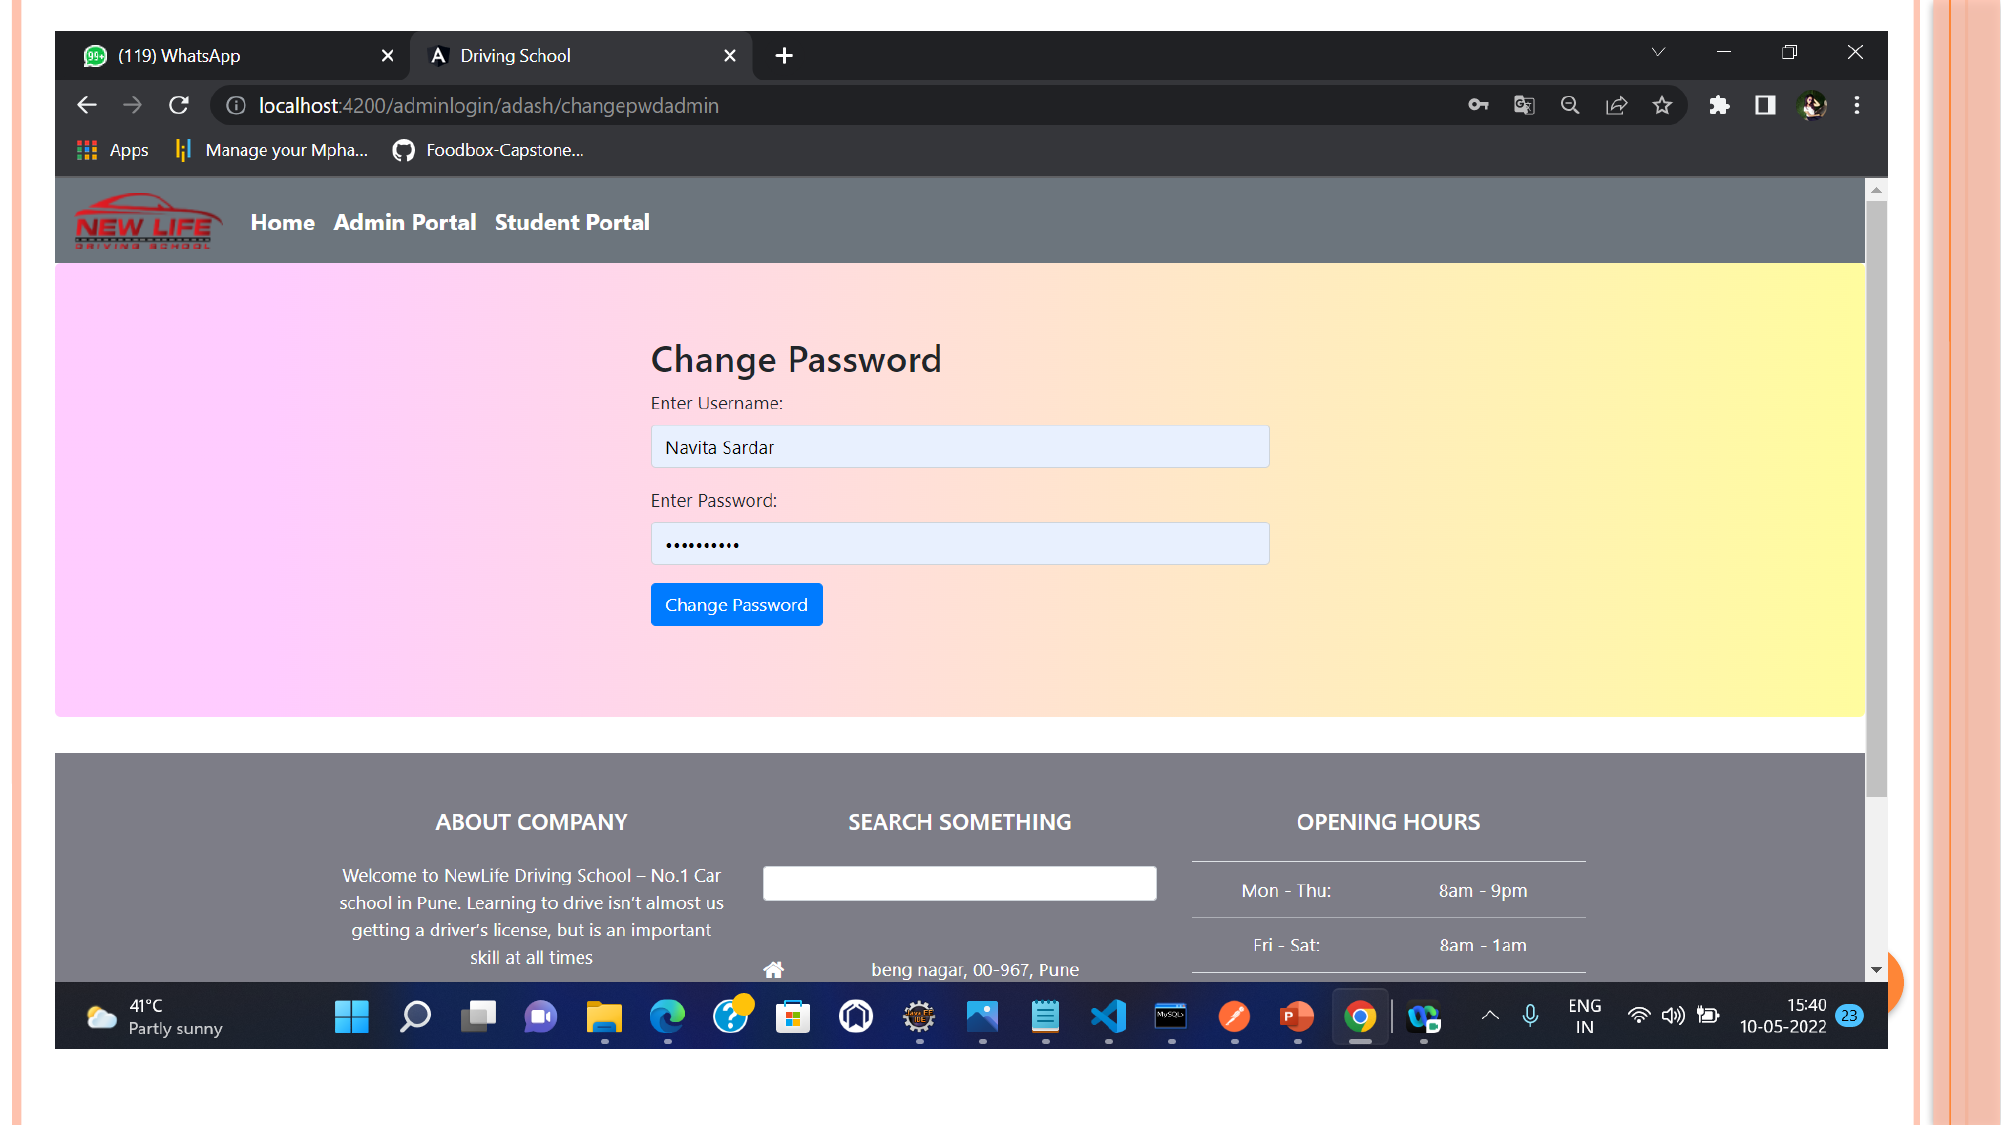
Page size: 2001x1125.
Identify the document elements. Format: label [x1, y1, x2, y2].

picture [54, 30, 1889, 1049]
